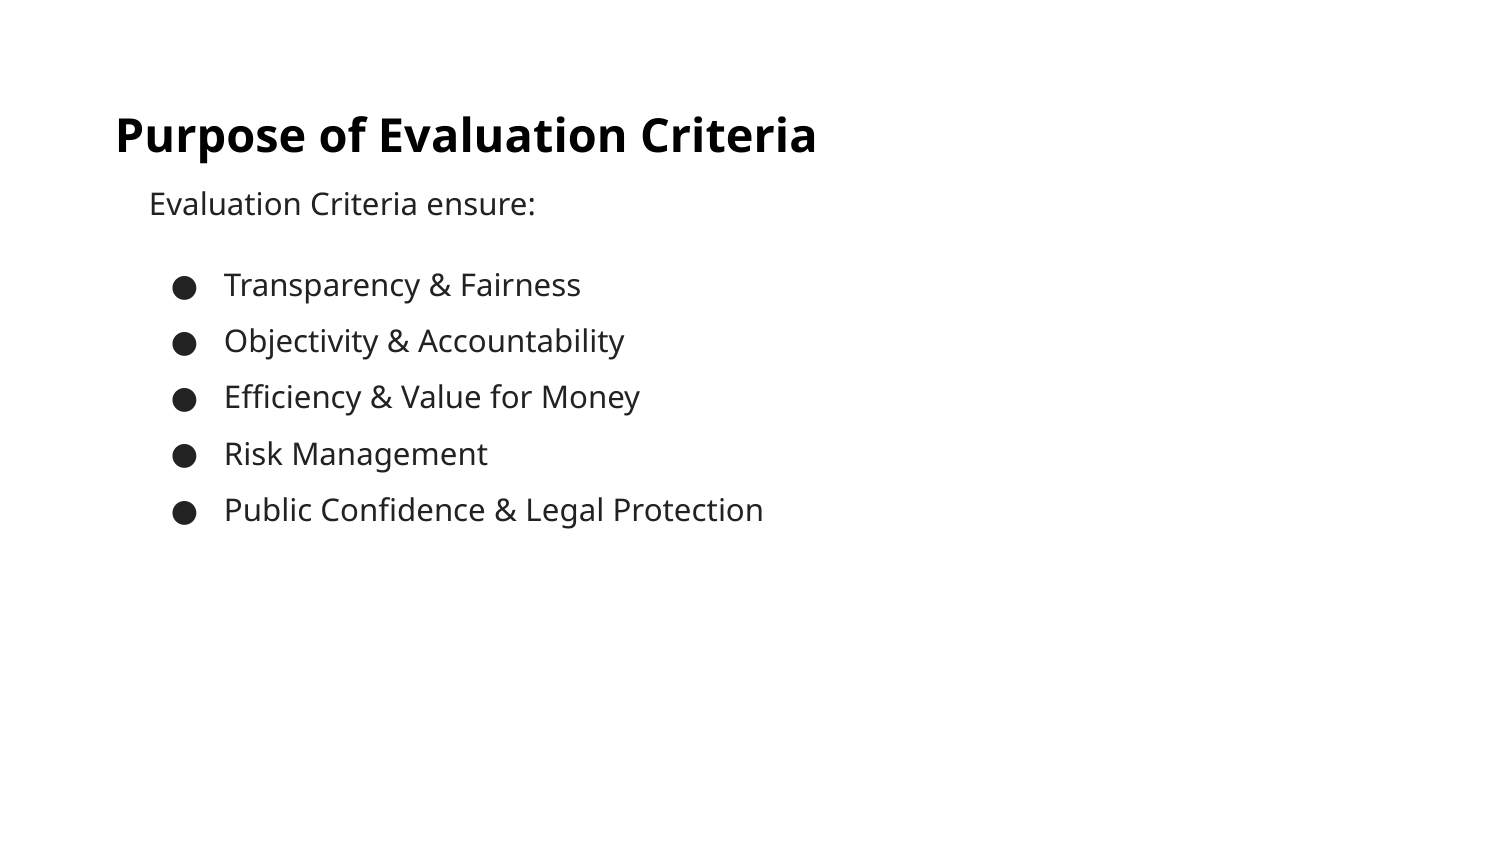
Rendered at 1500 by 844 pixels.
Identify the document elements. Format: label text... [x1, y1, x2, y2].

title Purpose of Evaluation Criteria [99, 99, 1251, 157]
text_box [99, 157, 655, 213]
text_box Evaluation Criteria ensure: Transparency & Fairness Objectivity & Accountability Efficiency & Value for Money Risk Management Public Confidence & Legal Protection [133, 300, 1387, 508]
